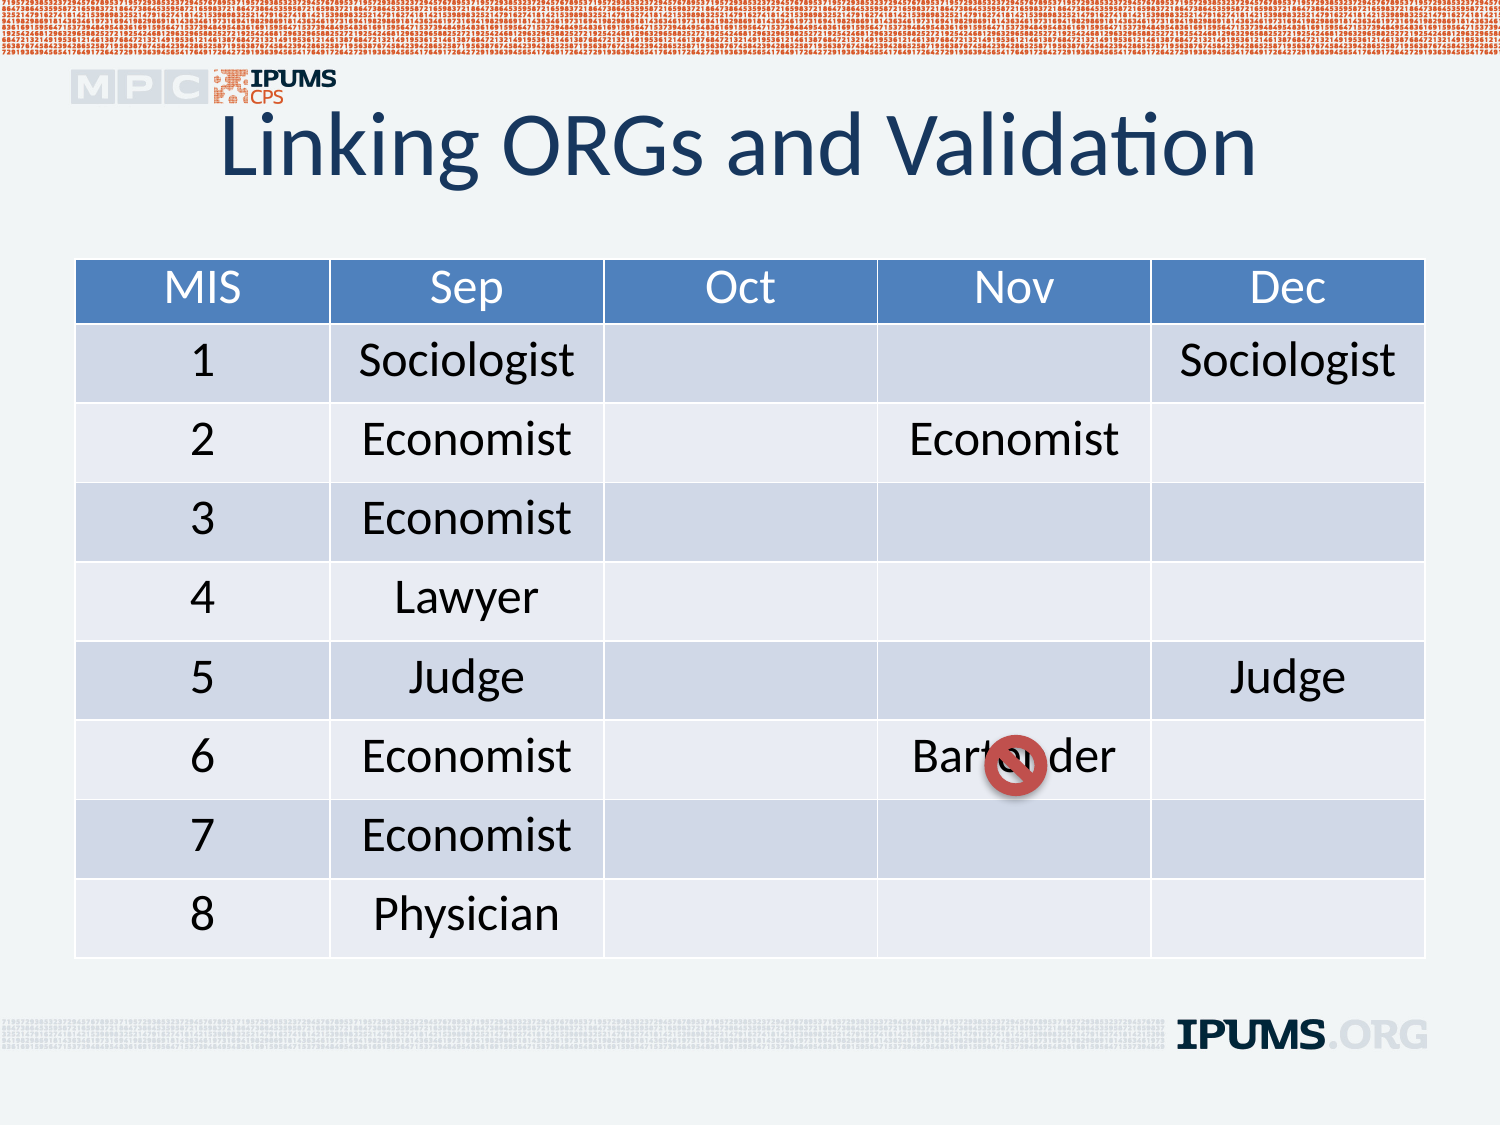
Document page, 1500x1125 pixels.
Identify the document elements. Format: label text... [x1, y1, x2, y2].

table_cell Bartender [878, 721, 1150, 799]
table_cell Economist [331, 721, 603, 799]
table_cell Economist [331, 483, 603, 561]
table_cell 7 [76, 800, 329, 878]
table_cell [878, 880, 1150, 957]
table_header Oct [605, 260, 877, 323]
table_cell Sociologist [1152, 325, 1424, 402]
title Linking ORGs and Validation [75, 45, 1425, 233]
table_cell Judge [1152, 642, 1424, 719]
table_cell [1152, 404, 1424, 482]
table_cell Economist [331, 404, 603, 482]
table_header MIS [76, 260, 329, 323]
table_cell [605, 800, 877, 878]
table_cell Sociologist [331, 325, 603, 402]
table_cell 3 [76, 483, 329, 561]
table_cell [605, 642, 877, 719]
table_header Nov [878, 260, 1150, 323]
table_cell [1152, 880, 1424, 957]
table_cell Economist [331, 800, 603, 878]
table_cell 4 [76, 563, 329, 640]
table_cell Judge [331, 642, 603, 719]
picture [0, 0, 1500, 1125]
table_cell [878, 483, 1150, 561]
table_cell [878, 325, 1150, 402]
table_cell Lawyer [331, 563, 603, 640]
table_cell 2 [76, 404, 329, 482]
table_header Dec [1152, 260, 1424, 323]
table_cell [1152, 800, 1424, 878]
table_header Sep [331, 260, 603, 323]
table_cell 1 [76, 325, 329, 402]
table_cell [1152, 483, 1424, 561]
table_cell [1152, 563, 1424, 640]
text_box [984, 734, 1048, 797]
table_cell 6 [76, 721, 329, 799]
table_cell 5 [76, 642, 329, 719]
table_cell [878, 563, 1150, 640]
table_cell [605, 563, 877, 640]
table_cell Economist [878, 404, 1150, 482]
table_cell [1152, 721, 1424, 799]
table_cell [605, 880, 877, 957]
table_cell [878, 800, 1150, 878]
table_cell 8 [76, 880, 329, 957]
table_cell [605, 325, 877, 402]
table_cell Physician [331, 880, 603, 957]
table_cell [605, 721, 877, 799]
table_cell [605, 483, 877, 561]
table_cell [878, 642, 1150, 719]
table_cell [605, 404, 877, 482]
